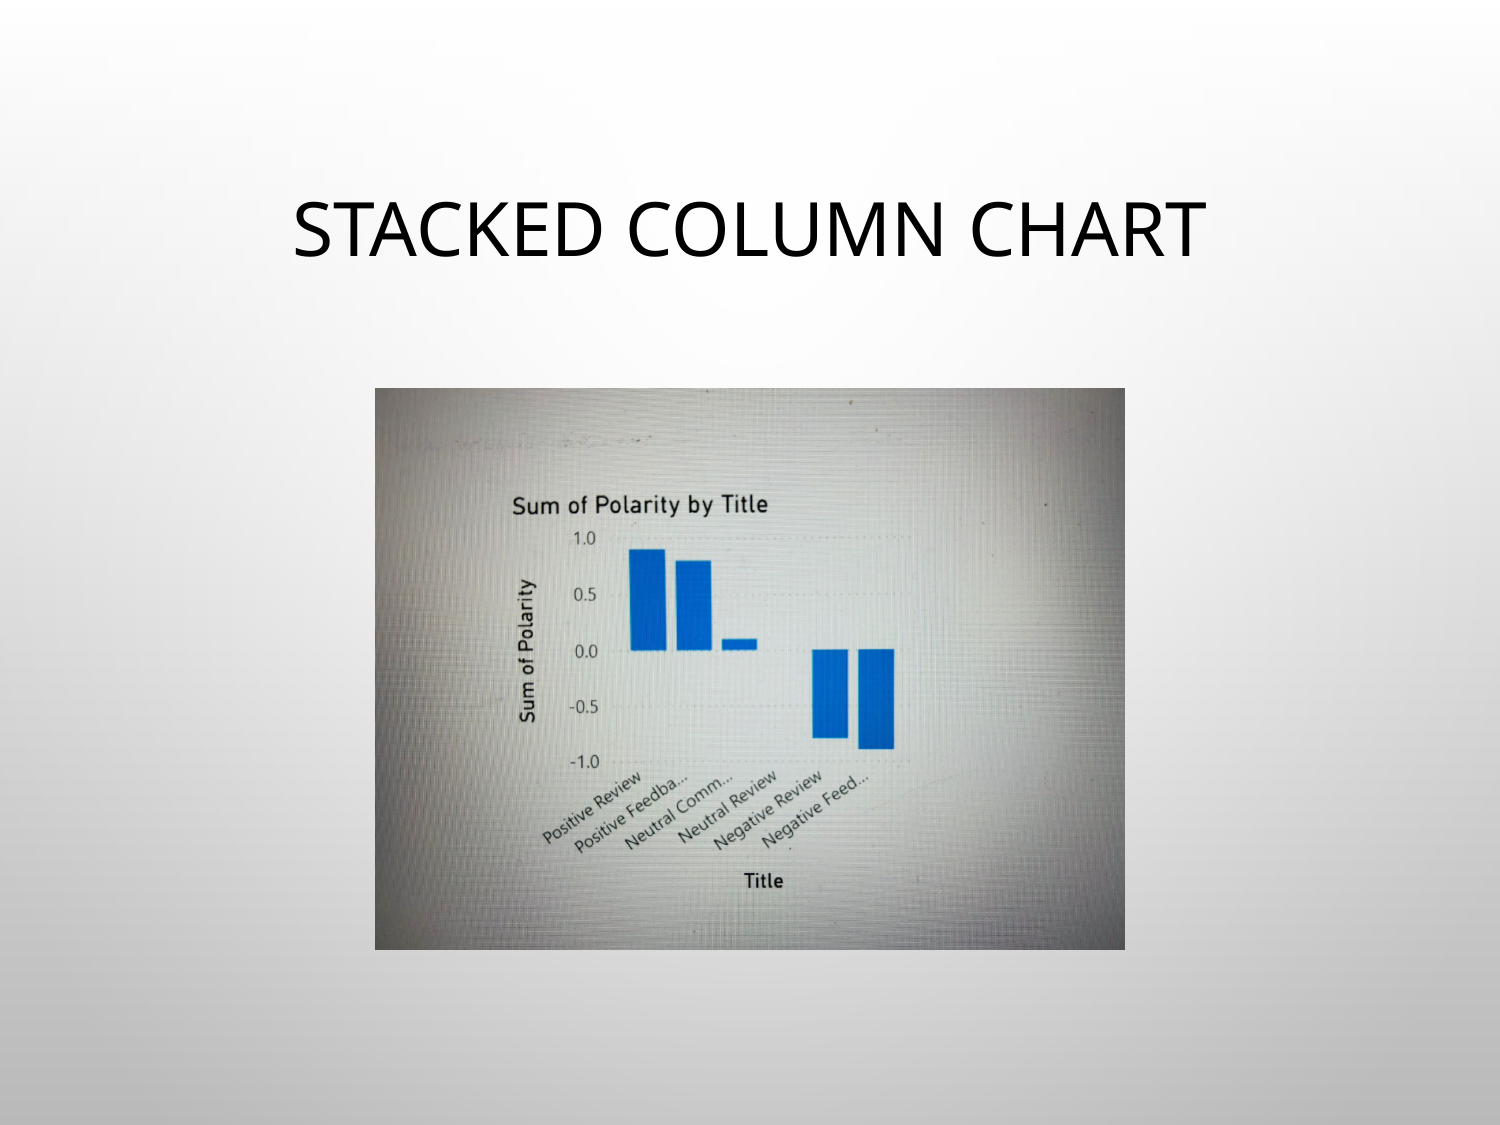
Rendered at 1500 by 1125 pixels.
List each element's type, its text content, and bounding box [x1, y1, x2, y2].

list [375, 387, 1125, 951]
title Stacked column chart [112, 101, 1388, 364]
picture [0, 0, 1500, 1125]
